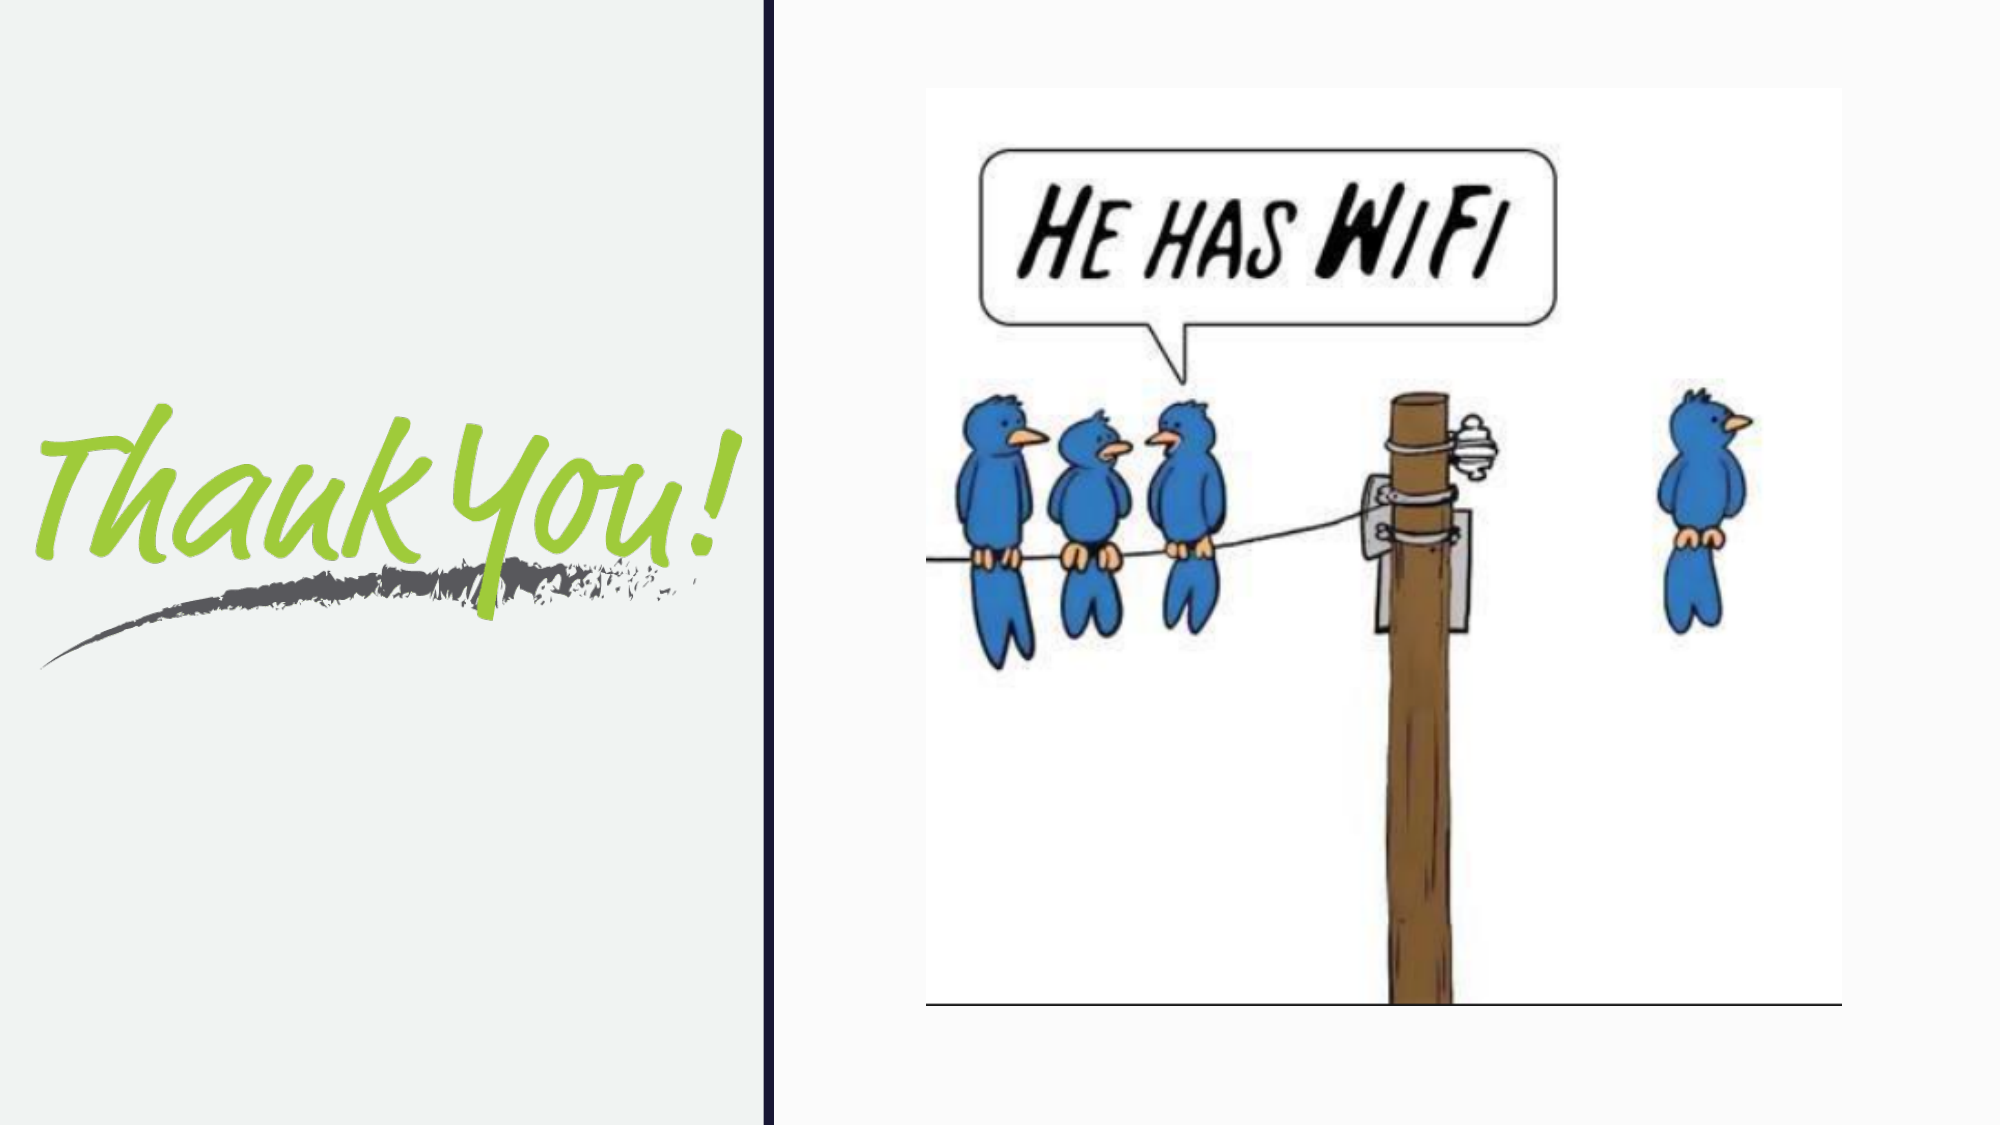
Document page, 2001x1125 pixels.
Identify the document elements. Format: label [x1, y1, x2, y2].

picture [926, 88, 1842, 1006]
picture [0, 324, 798, 739]
